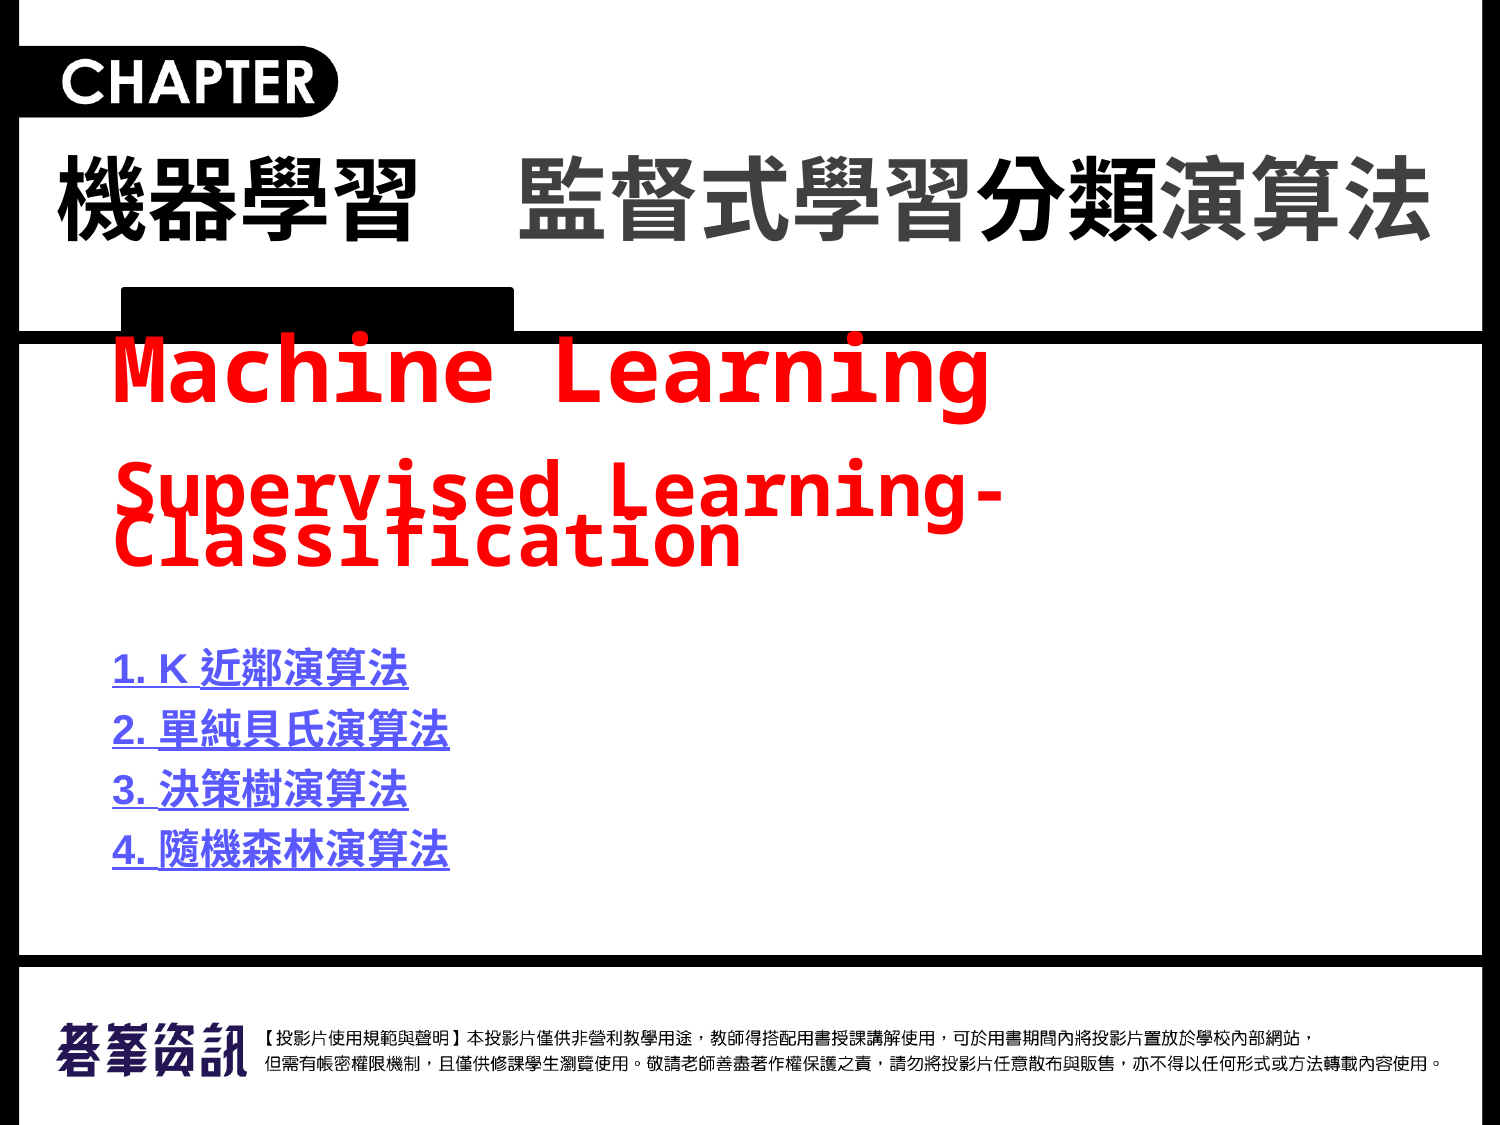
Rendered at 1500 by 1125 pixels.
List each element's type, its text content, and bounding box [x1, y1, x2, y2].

list Machine Learning Supervised Learning-Classification 1. K 近鄰演算法 2. 單純貝氏演算法 3. 決策樹演算法 4. 隨機森林演算法 [111, 396, 1424, 859]
text_box 機器學習 [41, 130, 455, 273]
list 監督式學習分類演算法 [501, 107, 1453, 296]
picture [0, 0, 1500, 1125]
